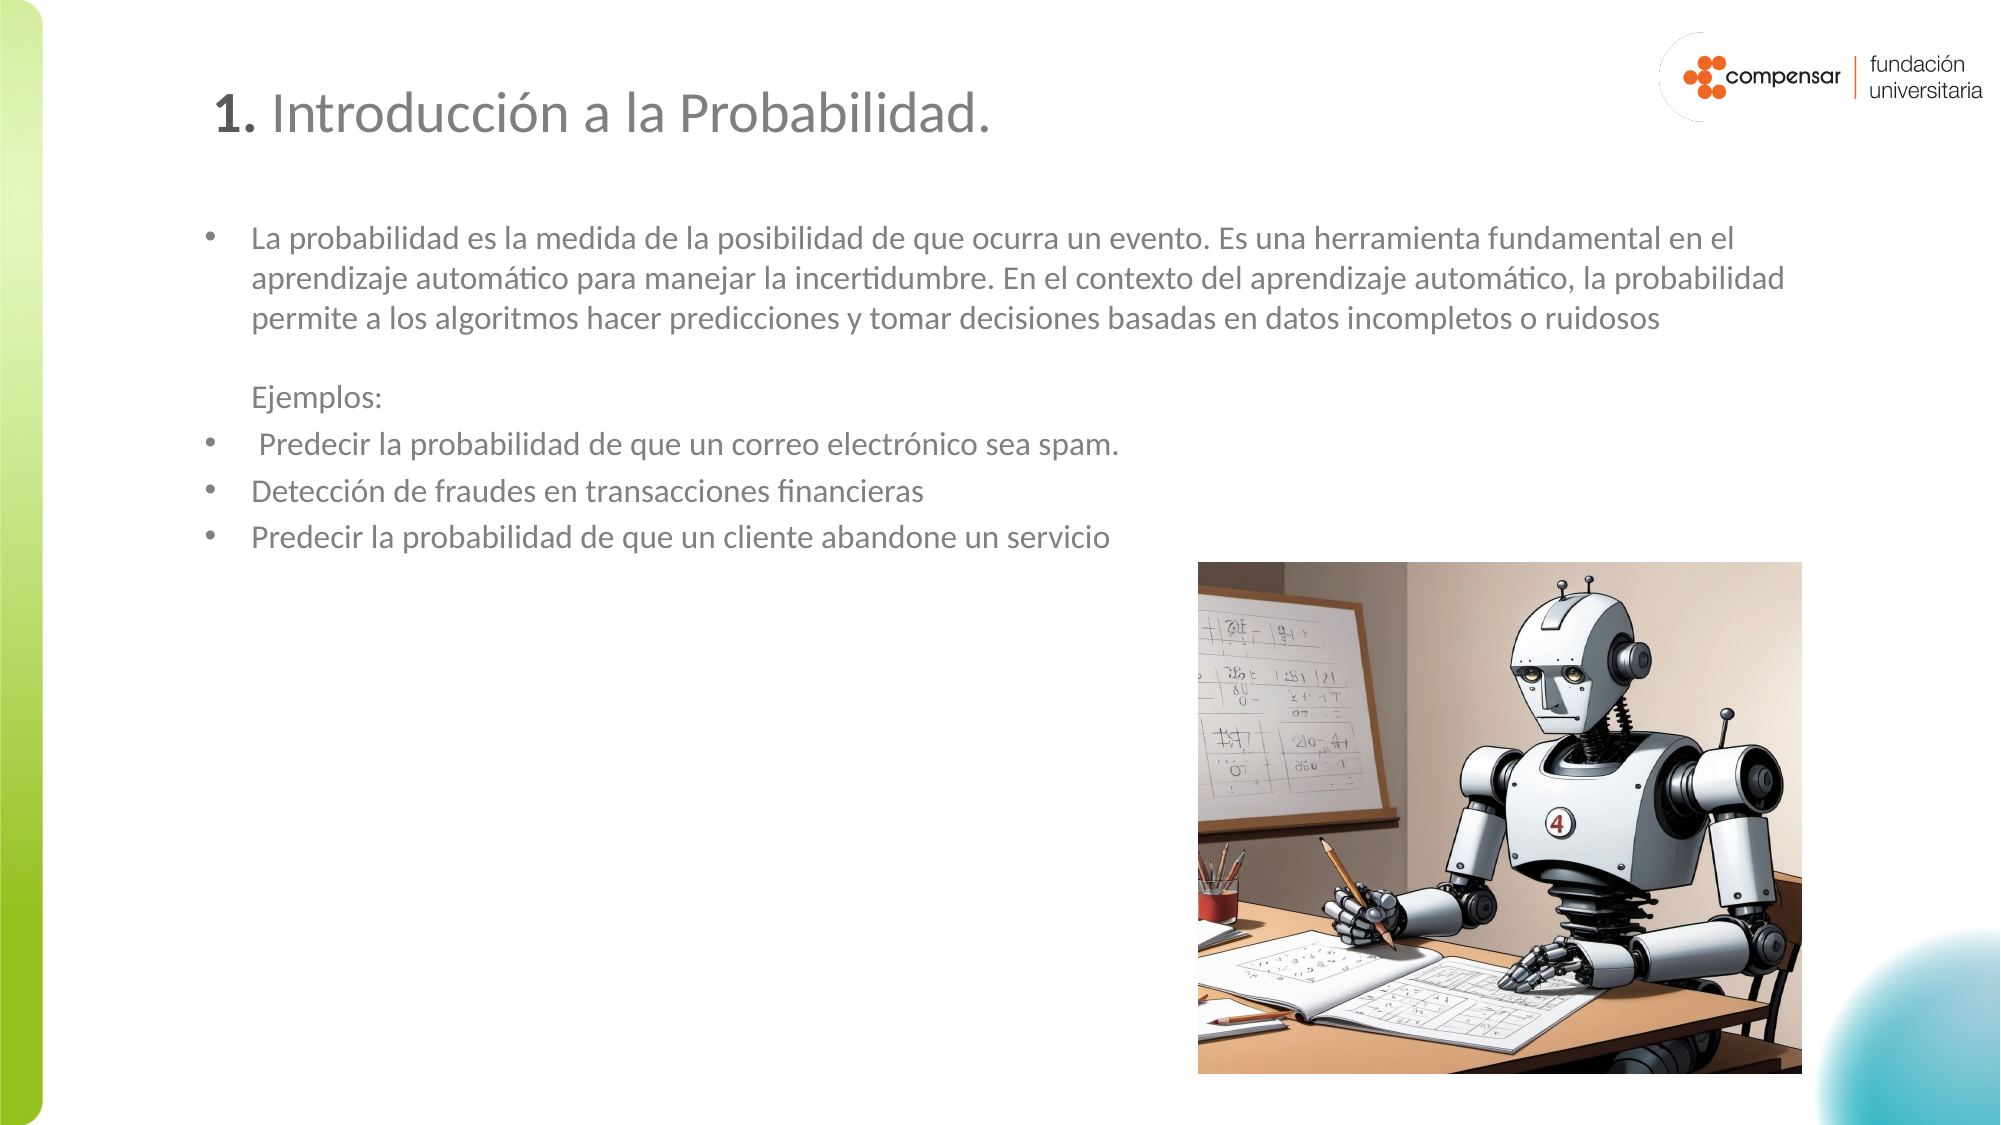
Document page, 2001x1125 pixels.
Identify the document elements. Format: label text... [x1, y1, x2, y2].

picture [0, 0, 2001, 1125]
text_box La probabilidad es la medida de la posibilidad de que ocurra un evento. Es una herramienta fundamental en el aprendizaje automático para manejar la incertidumbre. En el contexto del aprendizaje automático, la probabilidad permite a los algoritmos hacer predicciones y tomar decisiones basadas en datos incompletos o ruidosos. Ejemplos: Predecir la probabilidad de que un correo electrónico sea spam. Detección de fraudes en transacciones financieras Predecir la probabilidad de que un cliente abandone un servicio [166, 212, 1836, 676]
text_box 1. Introducción a la Probabilidad. [185, 81, 1085, 144]
